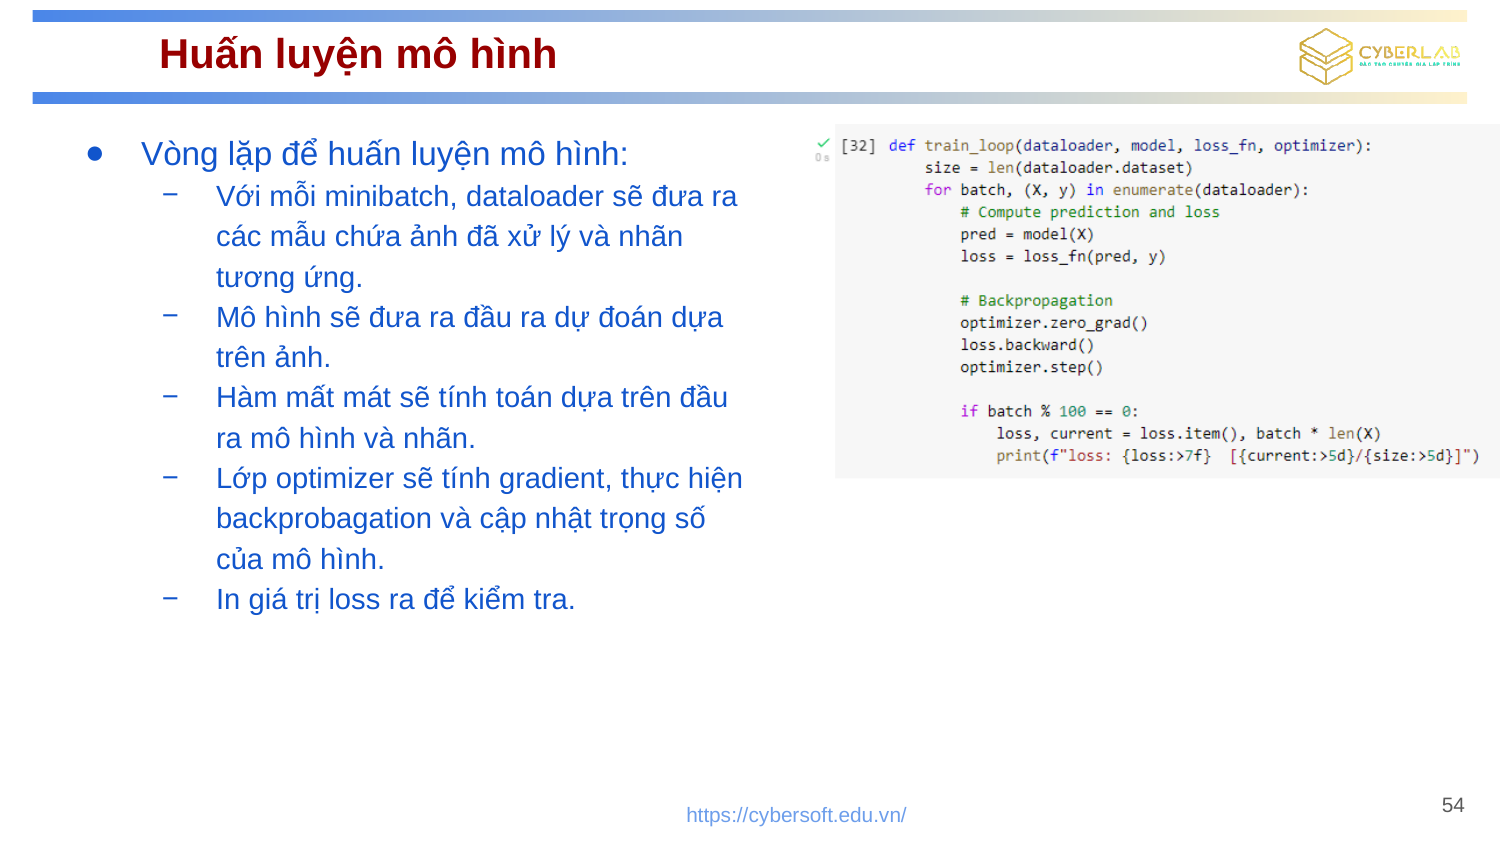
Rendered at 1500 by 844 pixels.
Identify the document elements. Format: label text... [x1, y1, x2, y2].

picture [1449, 28, 1468, 85]
title Huấn luyện mô hình [144, 12, 1449, 93]
slide_number 54 [1389, 782, 1480, 830]
list Vòng lặp để huấn luyện mô hình: Với mỗi minibatch, dataloader sẽ đưa ra các mẫu chứa ảnh đã xử lý và nhãn tương ứng. Mô hình sẽ đưa ra đầu ra dự đoán dựa trên ảnh. Hàm mất mát sẽ tính toán dựa trên đầu ra mô hình và nhãn. Lớp optimizer sẽ tính gradient, thực hiện backprobagation và cập nhật trọng số của mô hình. In giá trị loss ra để kiểm tra. [51, 111, 765, 762]
picture [812, 123, 1500, 483]
